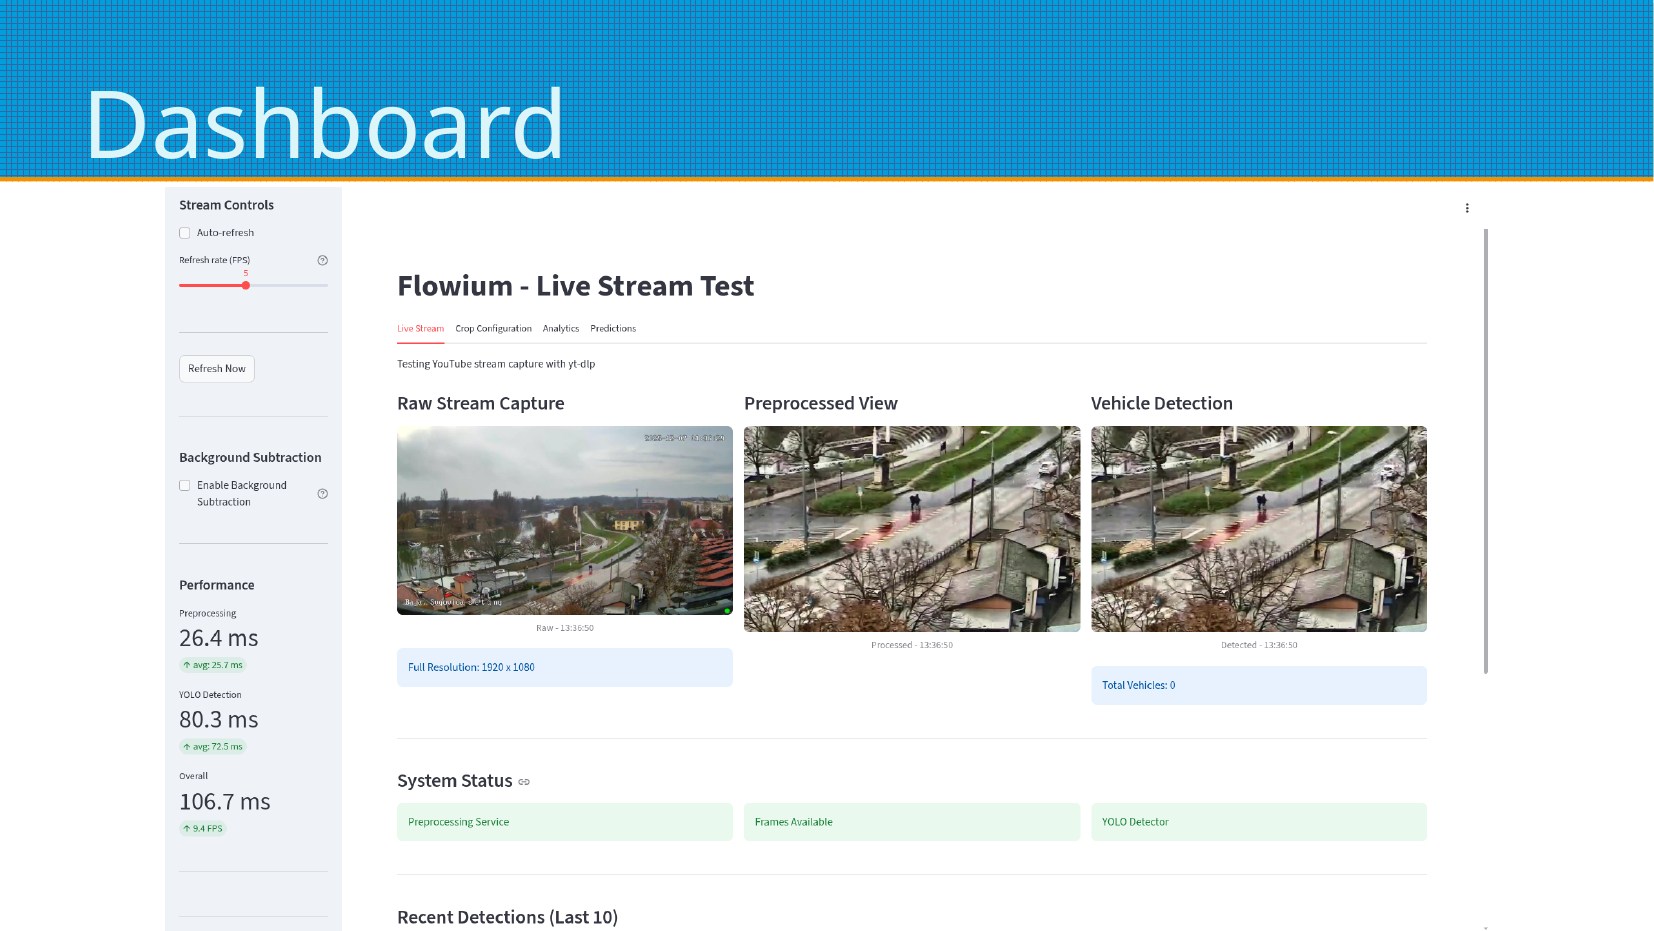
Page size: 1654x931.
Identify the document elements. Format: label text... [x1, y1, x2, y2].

title Dashboard [82, 14, 1571, 178]
picture [164, 187, 1489, 931]
